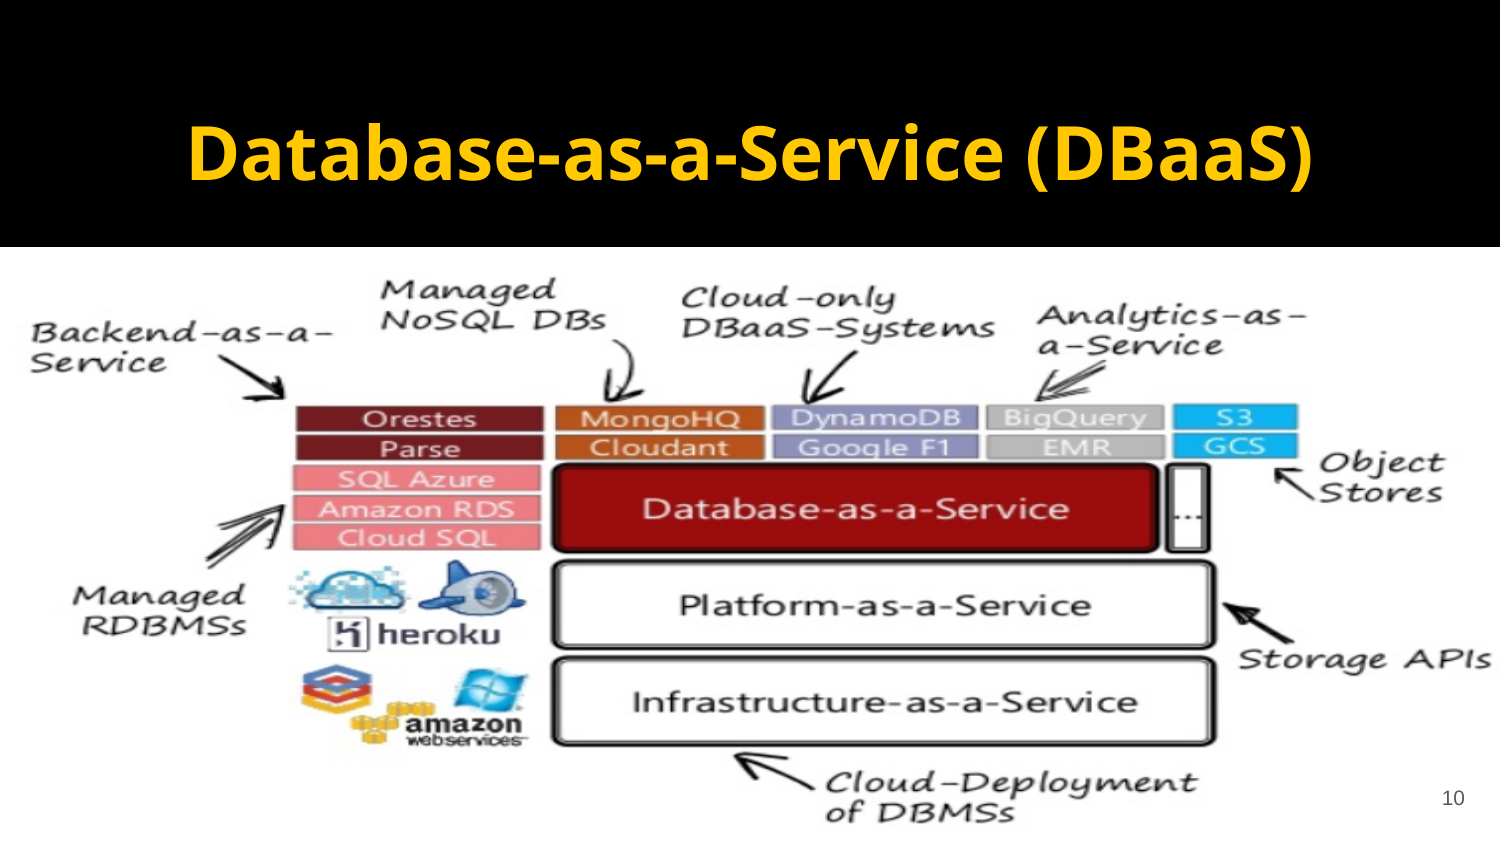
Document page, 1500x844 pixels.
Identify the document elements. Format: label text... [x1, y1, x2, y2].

title Database-as-a-Service (DBaaS) [0, 0, 1500, 246]
picture [0, 247, 1500, 844]
